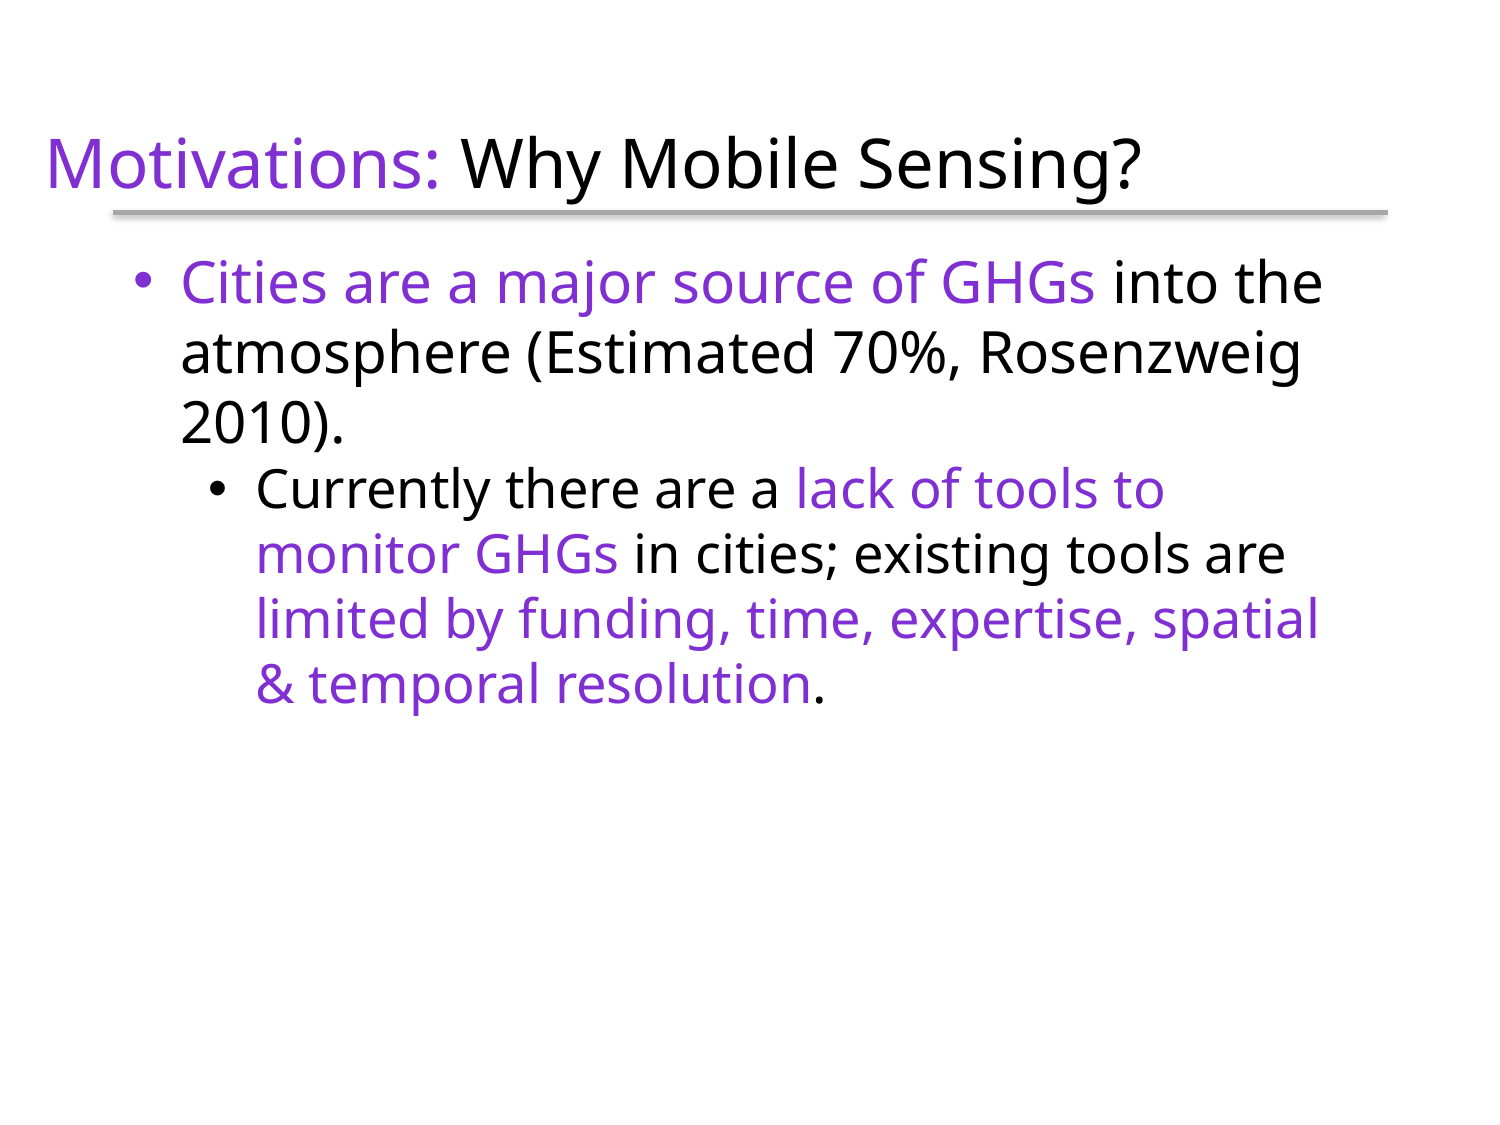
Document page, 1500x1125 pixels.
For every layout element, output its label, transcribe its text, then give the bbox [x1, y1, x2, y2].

text_box Cities are a major source of GHGs into the atmosphere (Estimated 70%, Rosenzweig 2010). Currently there are a lack of tools to monitor GHGs in cities; existing tools are limited by funding, time, expertise, spatial & temporal resolution. [118, 237, 1388, 792]
text_box Motivations: Why Mobile Sensing? [29, 112, 1158, 210]
